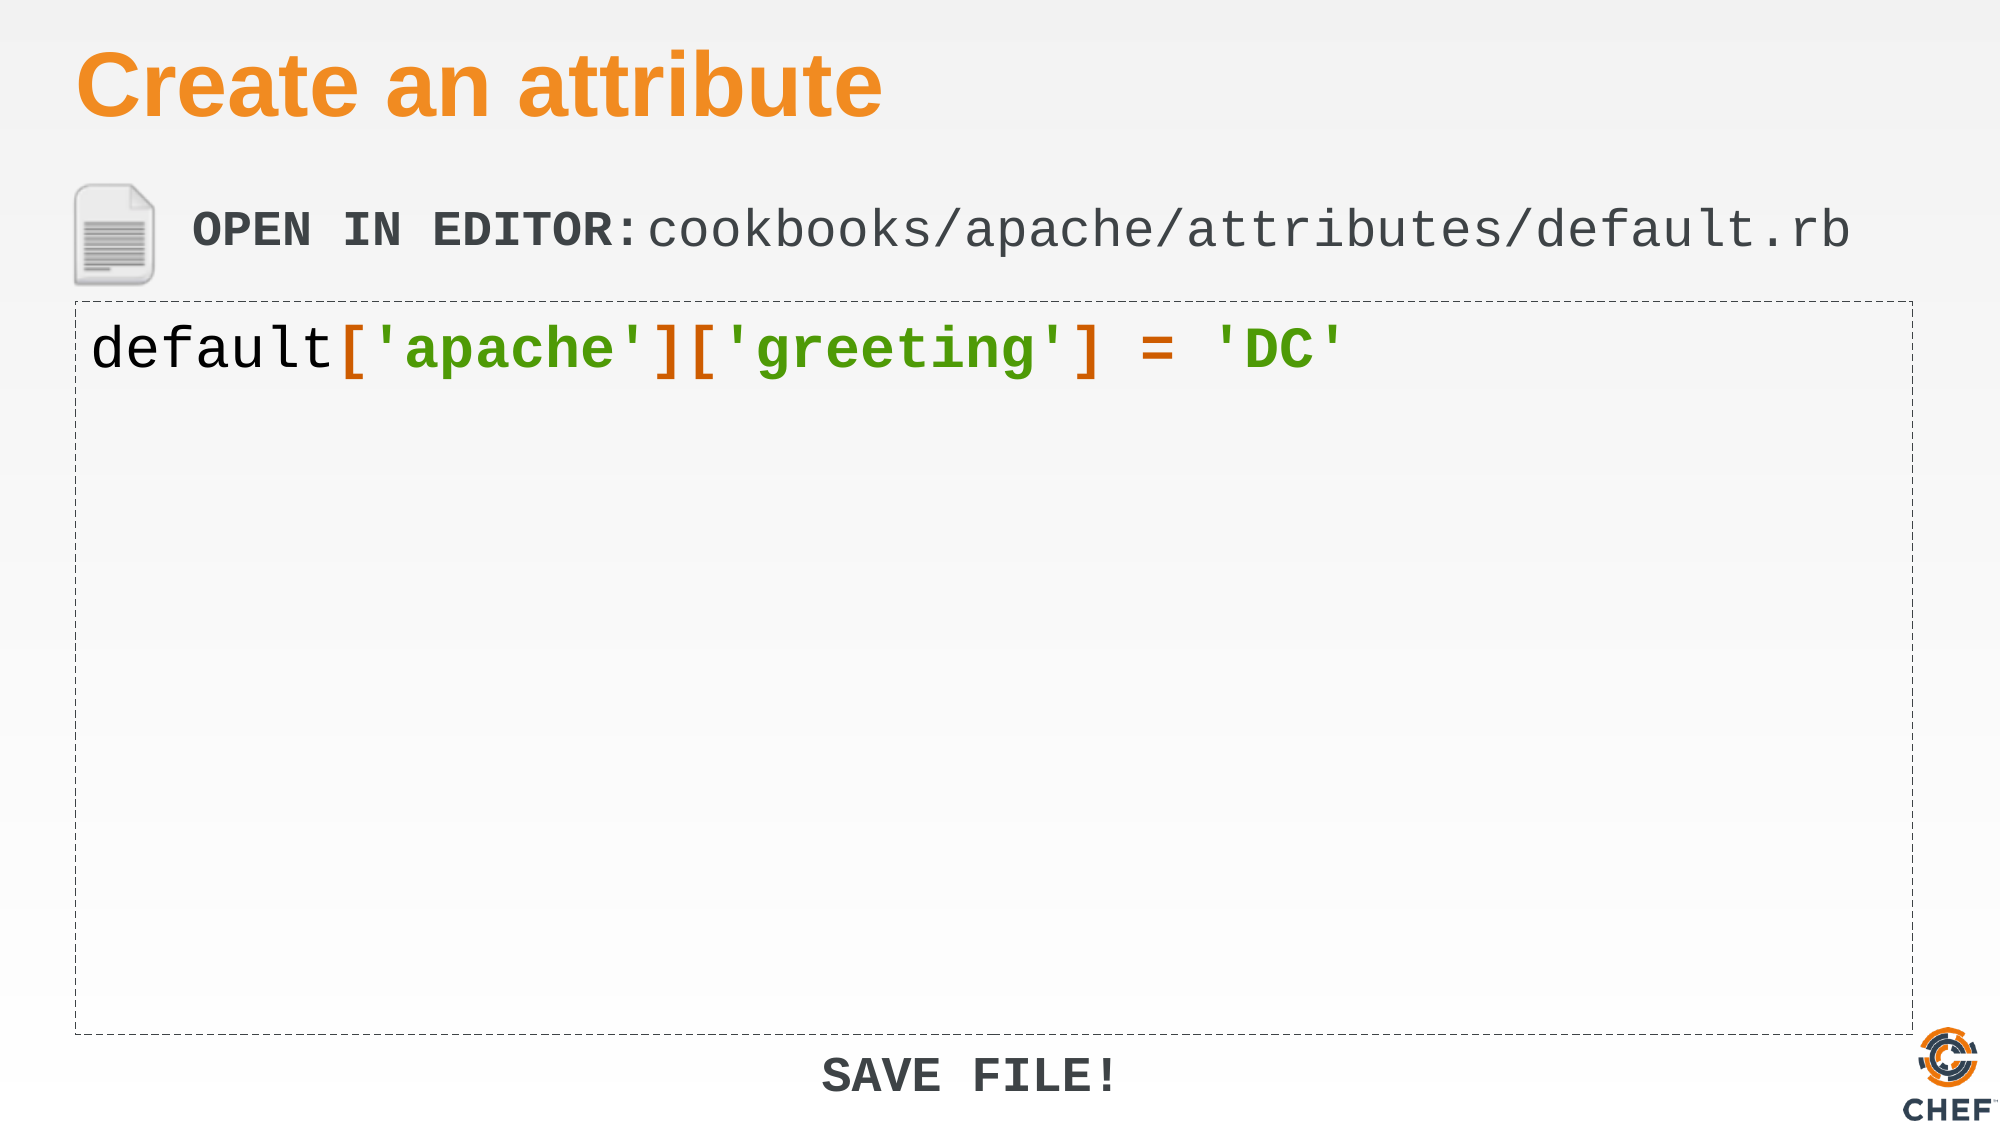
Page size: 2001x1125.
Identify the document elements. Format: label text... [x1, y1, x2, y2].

list default['apache']['greeting'] = 'DC' [75, 301, 1913, 1035]
title Create an attribute [75, 37, 1913, 140]
list cookbooks/apache/attributes/default.rb [647, 187, 1914, 263]
picture [1903, 1027, 1998, 1121]
